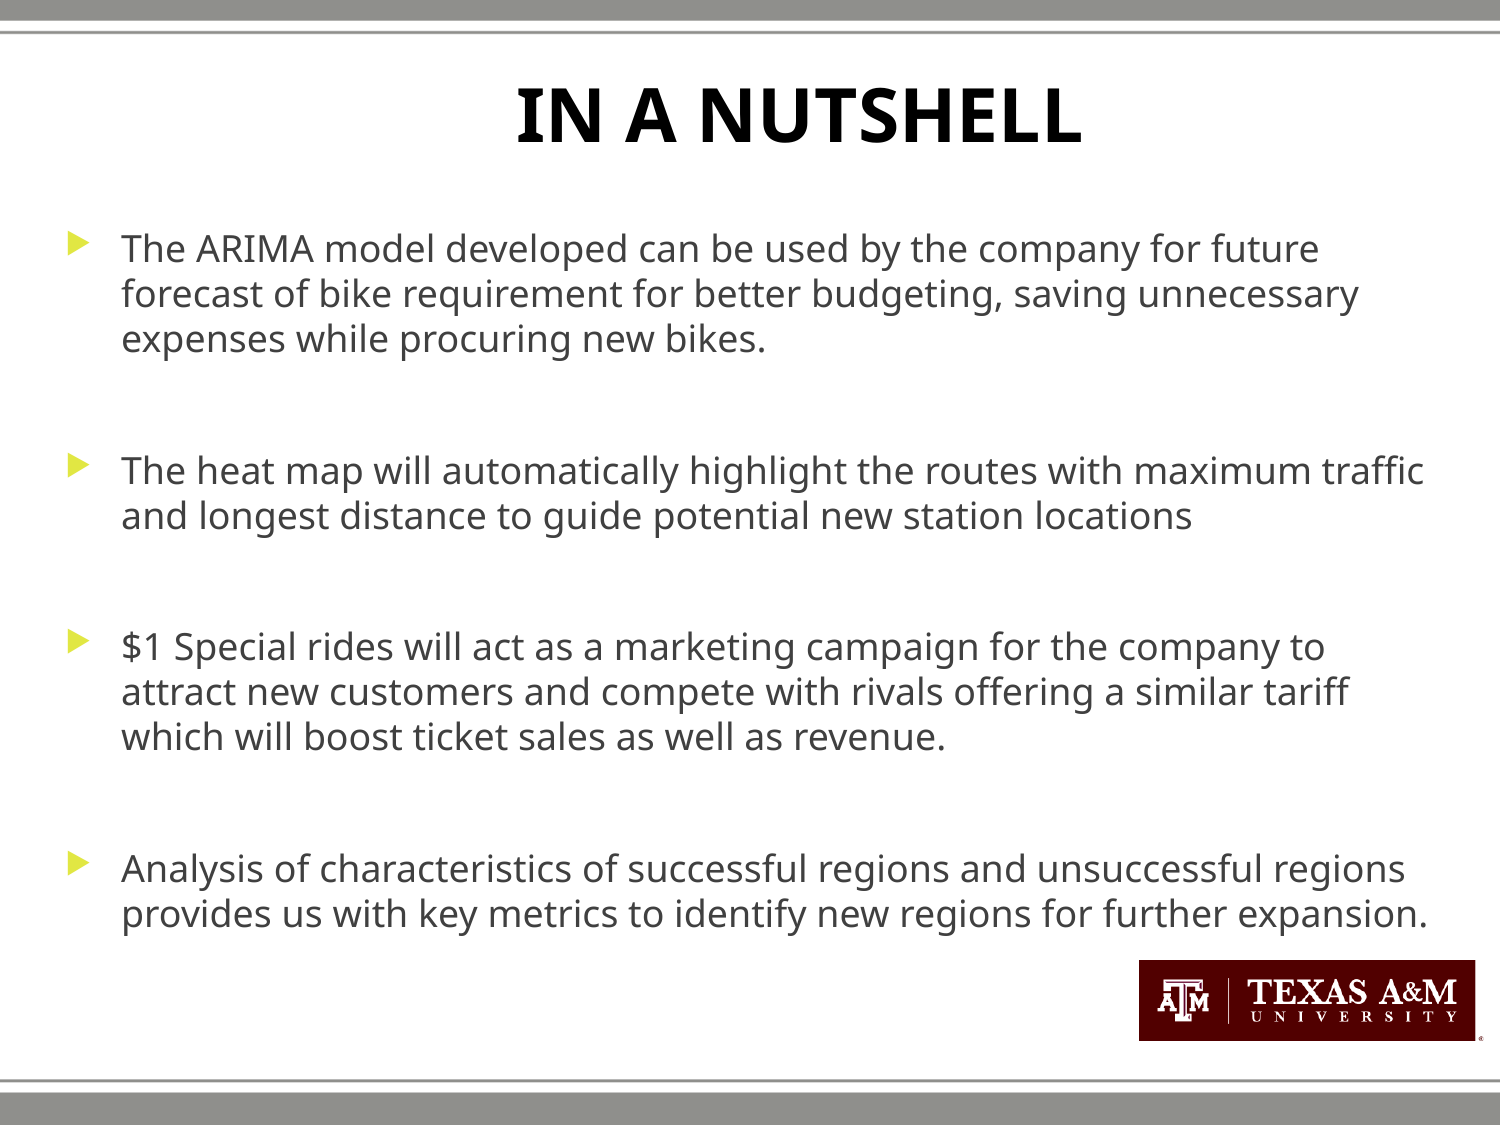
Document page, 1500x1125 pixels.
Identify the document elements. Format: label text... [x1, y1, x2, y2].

title IN A NUTSHELL [279, 60, 1321, 217]
picture [0, 0, 1500, 1125]
list The ARIMA model developed can be used by the company for future forecast of bike requirement for better budgeting, saving unnecessary expenses while procuring new bikes. The heat map will automatically highlight the routes with maximum traffic and longest distance to guide potential new station locations $1 Special rides will act as a marketing campaign for the company to attract new customers and compete with rivals offering a similar tariff which will boost ticket sales as well as revenue. Analysis of characteristics of successful regions and unsuccessful regions provides us with key metrics to identify new regions for further expansion. [50, 217, 1450, 980]
